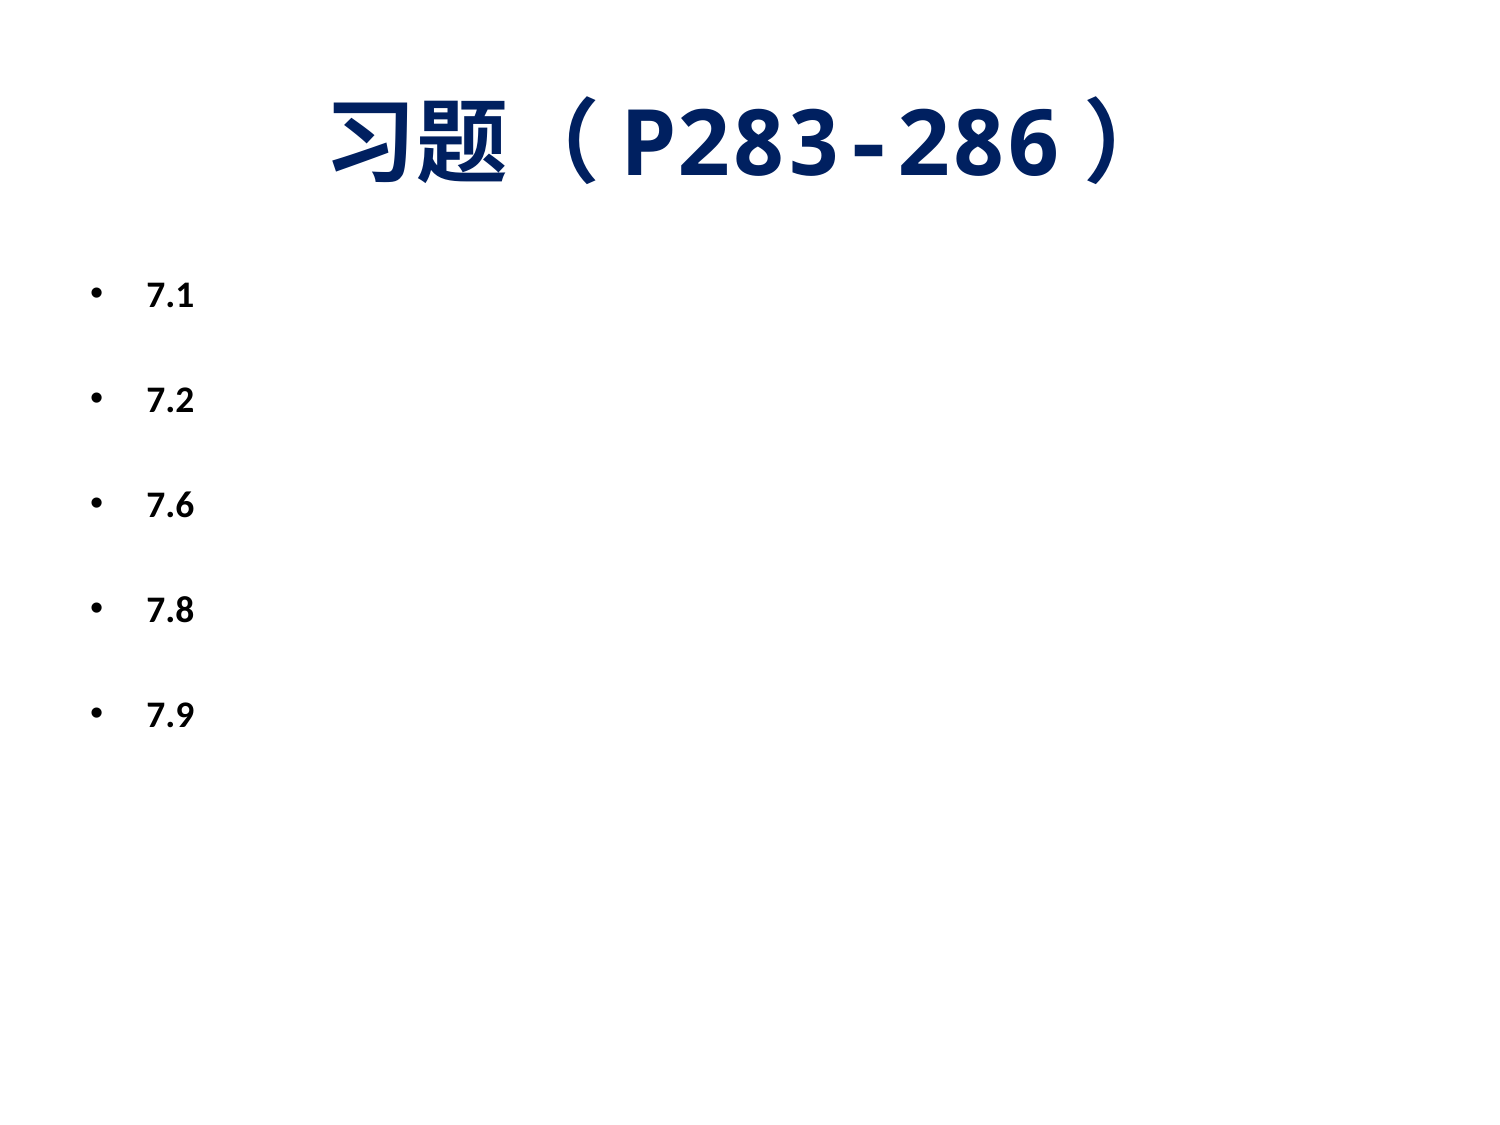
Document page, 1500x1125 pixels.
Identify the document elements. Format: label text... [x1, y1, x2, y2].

title 习题（P283-286） [75, 45, 1425, 233]
list 7.1 7.2 7.6 7.8 7.9 [75, 262, 1425, 1005]
